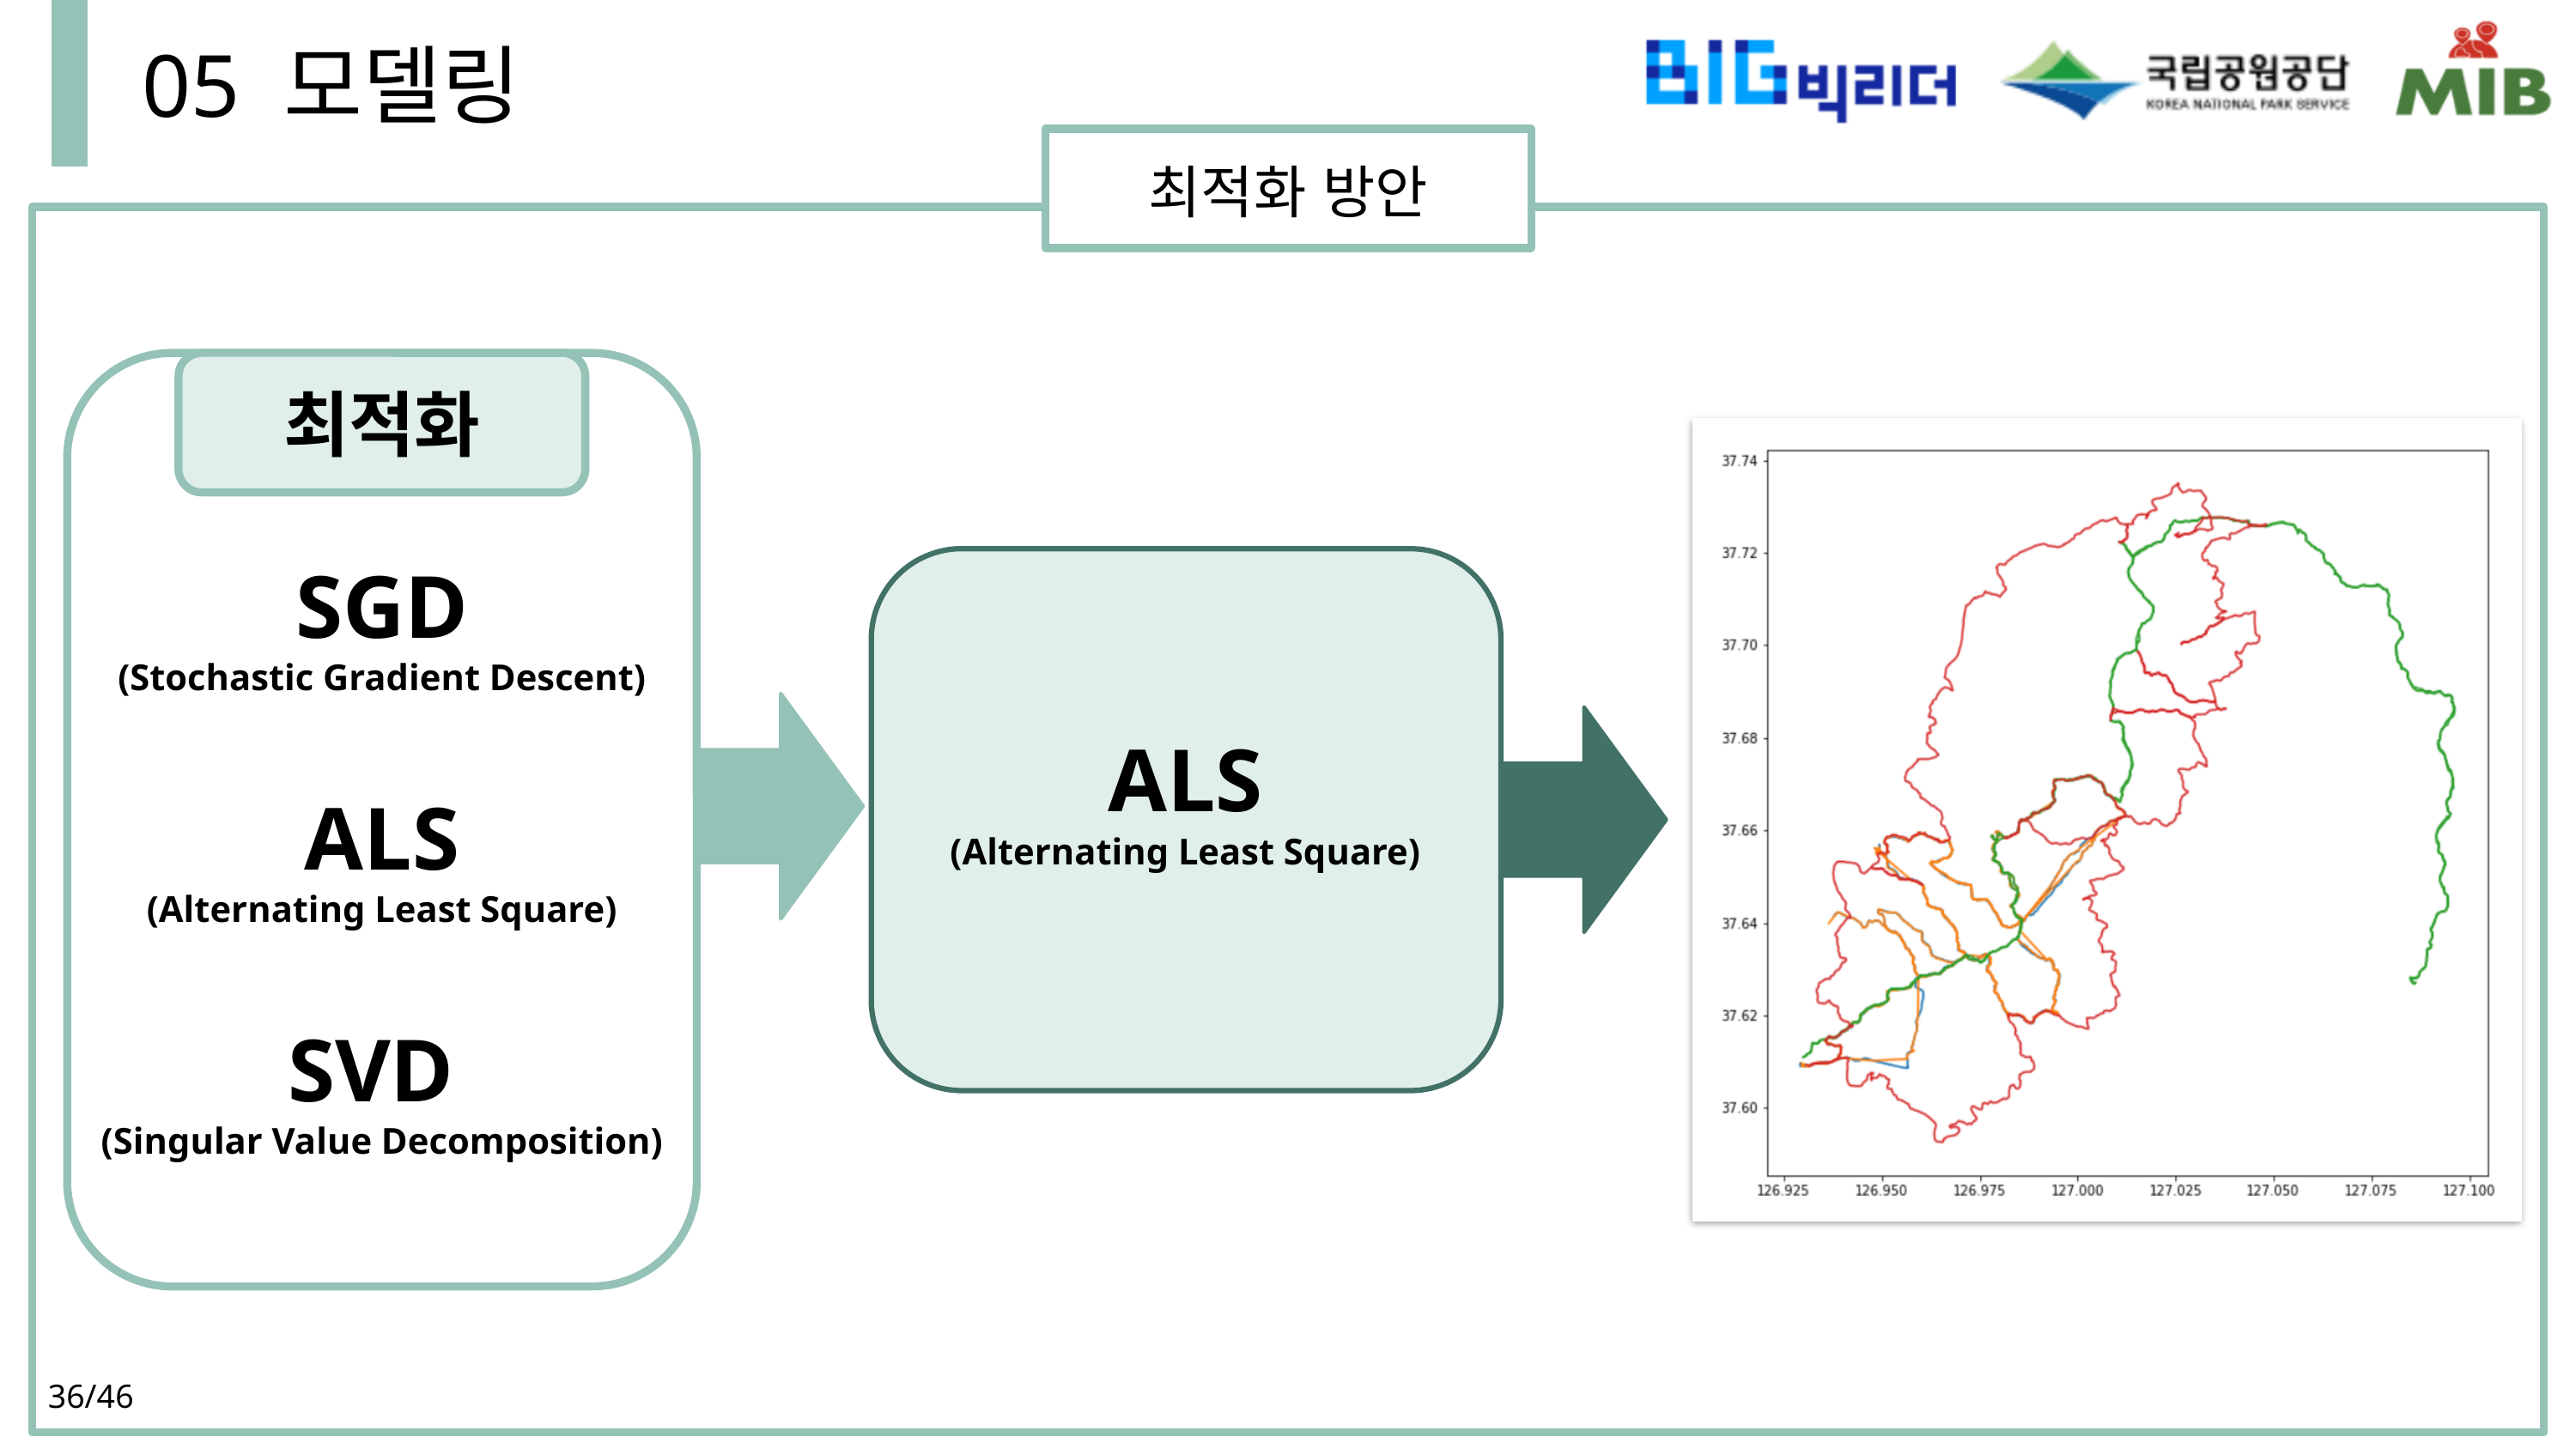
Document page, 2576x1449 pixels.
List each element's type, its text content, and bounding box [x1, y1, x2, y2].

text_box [2375, 12, 2576, 117]
text_box [31, 205, 2546, 1434]
text_box 최적화 방안 [1043, 127, 1533, 250]
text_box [869, 548, 1667, 1091]
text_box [52, 0, 88, 167]
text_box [1998, 40, 2351, 122]
text_box 05 모델링 [130, 24, 794, 141]
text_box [66, 352, 697, 1287]
text_box 36/46 [35, 1369, 175, 1421]
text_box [1635, 28, 1963, 129]
picture [1704, 430, 2510, 1210]
